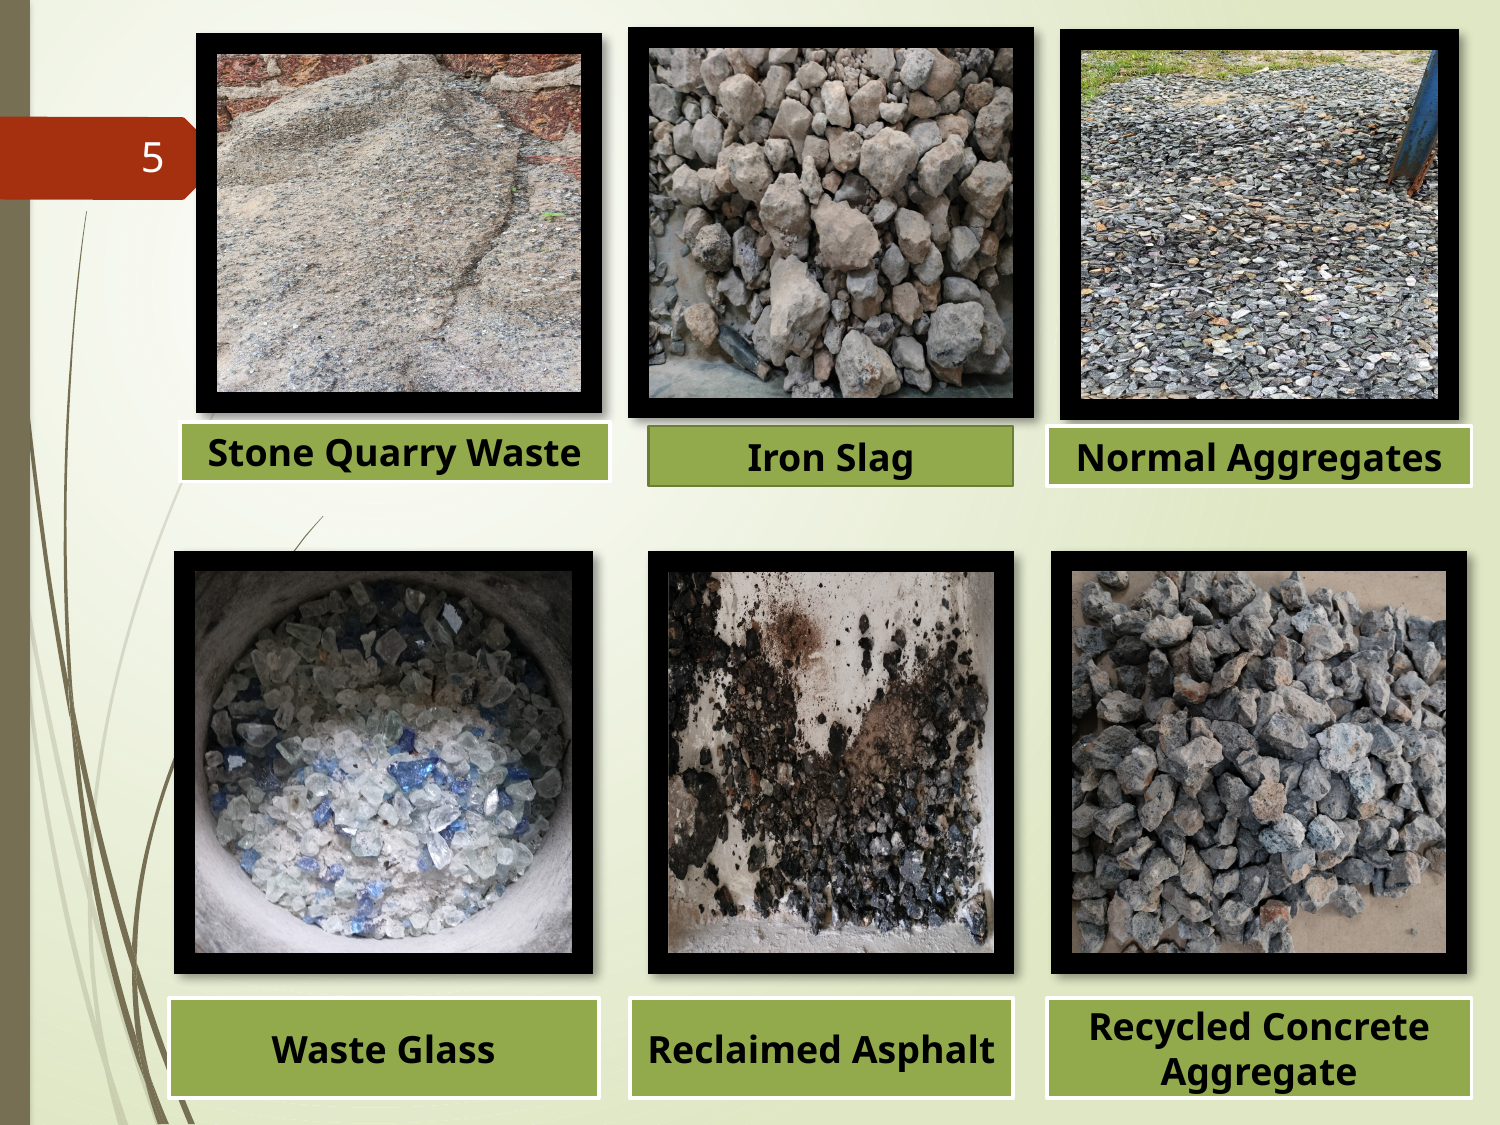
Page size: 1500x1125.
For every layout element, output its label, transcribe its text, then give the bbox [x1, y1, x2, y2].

text_box Iron Slag [647, 425, 1014, 487]
text_box Waste Glass [167, 996, 601, 1100]
picture [1071, 571, 1447, 953]
text_box Normal Aggregates [1045, 424, 1473, 488]
picture [640, 572, 1022, 953]
picture [1080, 49, 1438, 400]
picture [648, 47, 1014, 398]
text_box Stone Quarry Waste [178, 420, 612, 483]
text_box Recycled Concrete Aggregate [1045, 996, 1473, 1100]
picture [216, 53, 582, 393]
picture [194, 571, 573, 953]
slide_number 5 [83, 129, 180, 190]
text_box Reclaimed Asphalt [628, 996, 1015, 1100]
